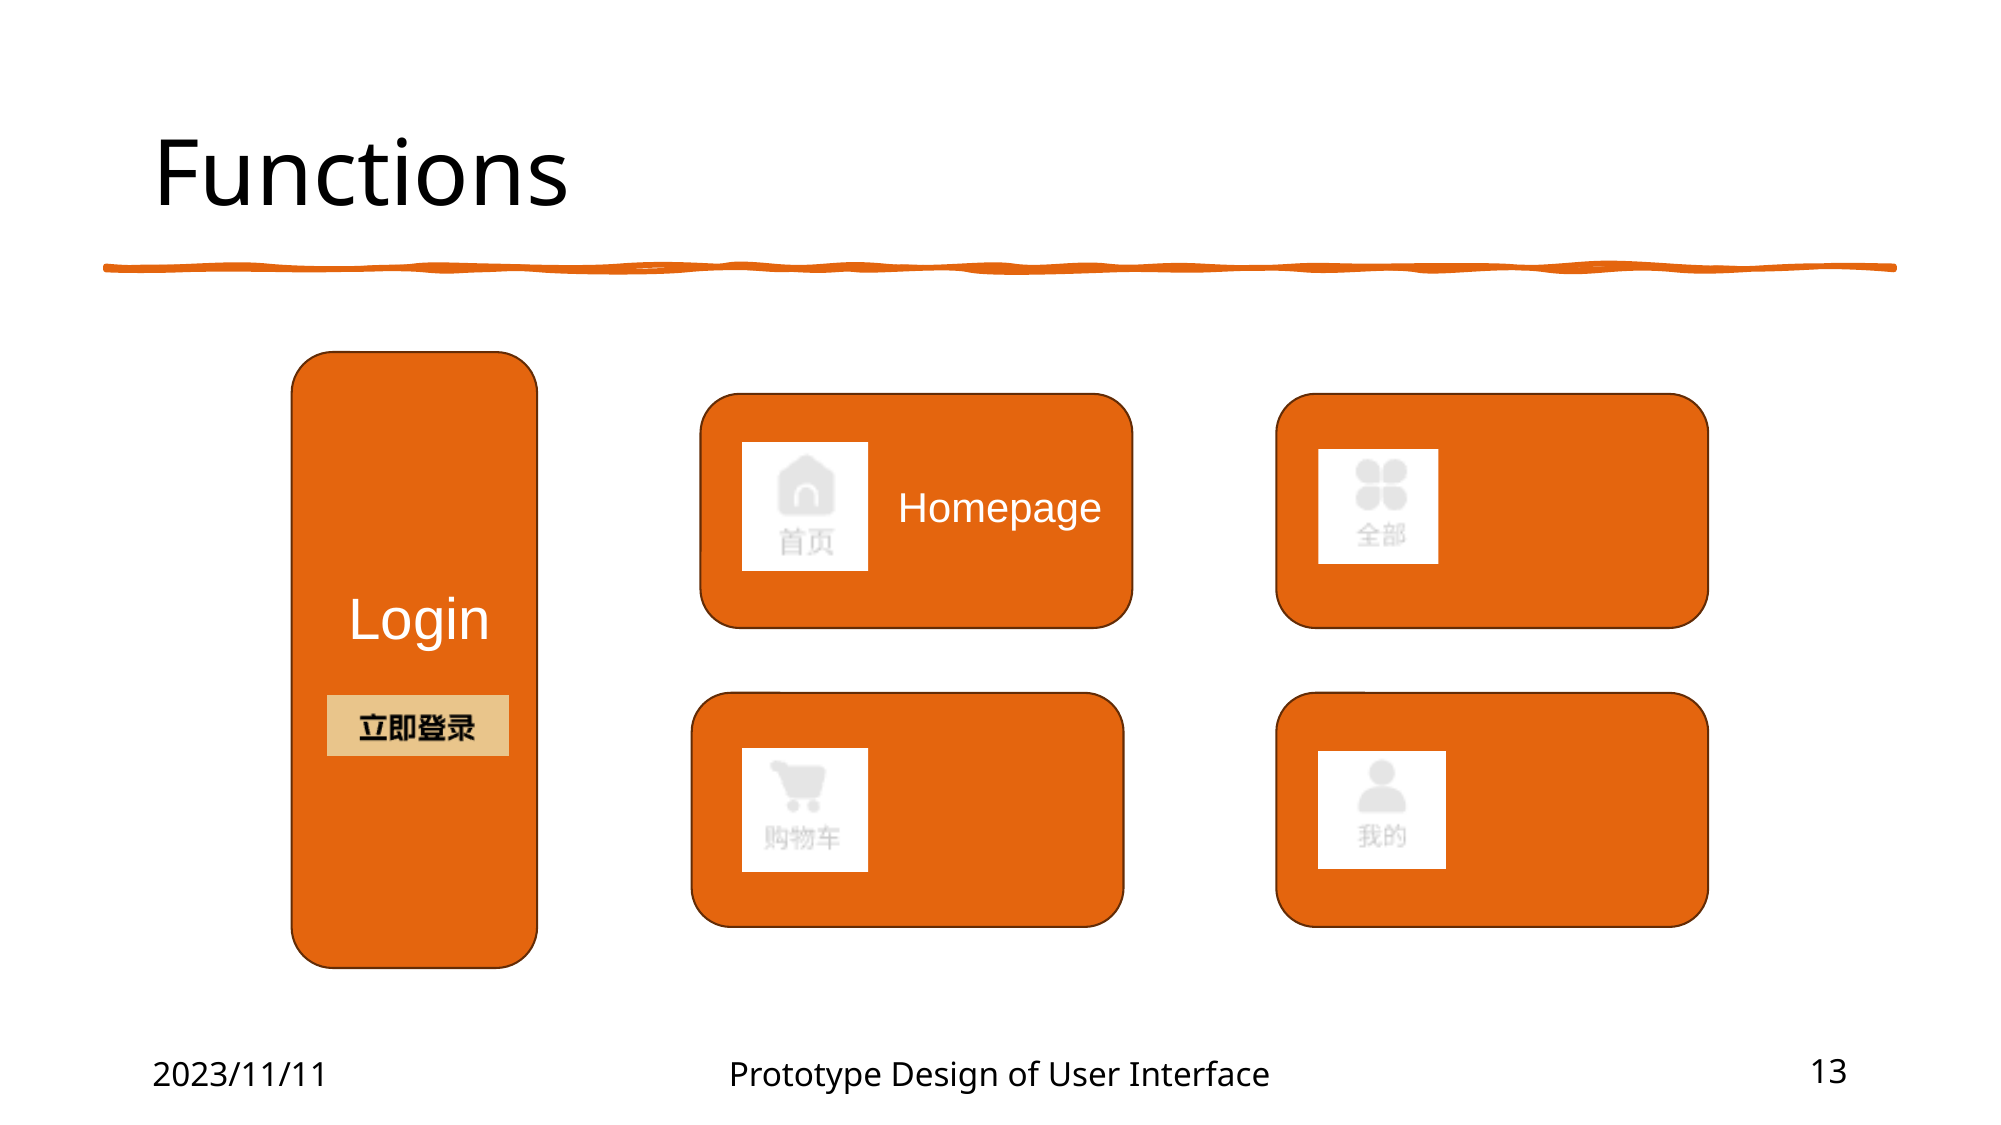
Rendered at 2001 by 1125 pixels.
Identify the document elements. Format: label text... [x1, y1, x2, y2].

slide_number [137, 1042, 588, 1103]
picture [1318, 449, 1439, 564]
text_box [291, 352, 1709, 968]
picture [327, 695, 509, 756]
footer Prototype Design of User Interface [662, 1042, 1338, 1103]
picture [1318, 751, 1446, 869]
picture [741, 748, 869, 872]
slide_number 13 [1412, 1042, 1863, 1103]
picture [741, 442, 869, 571]
title Functions [137, 59, 1863, 278]
